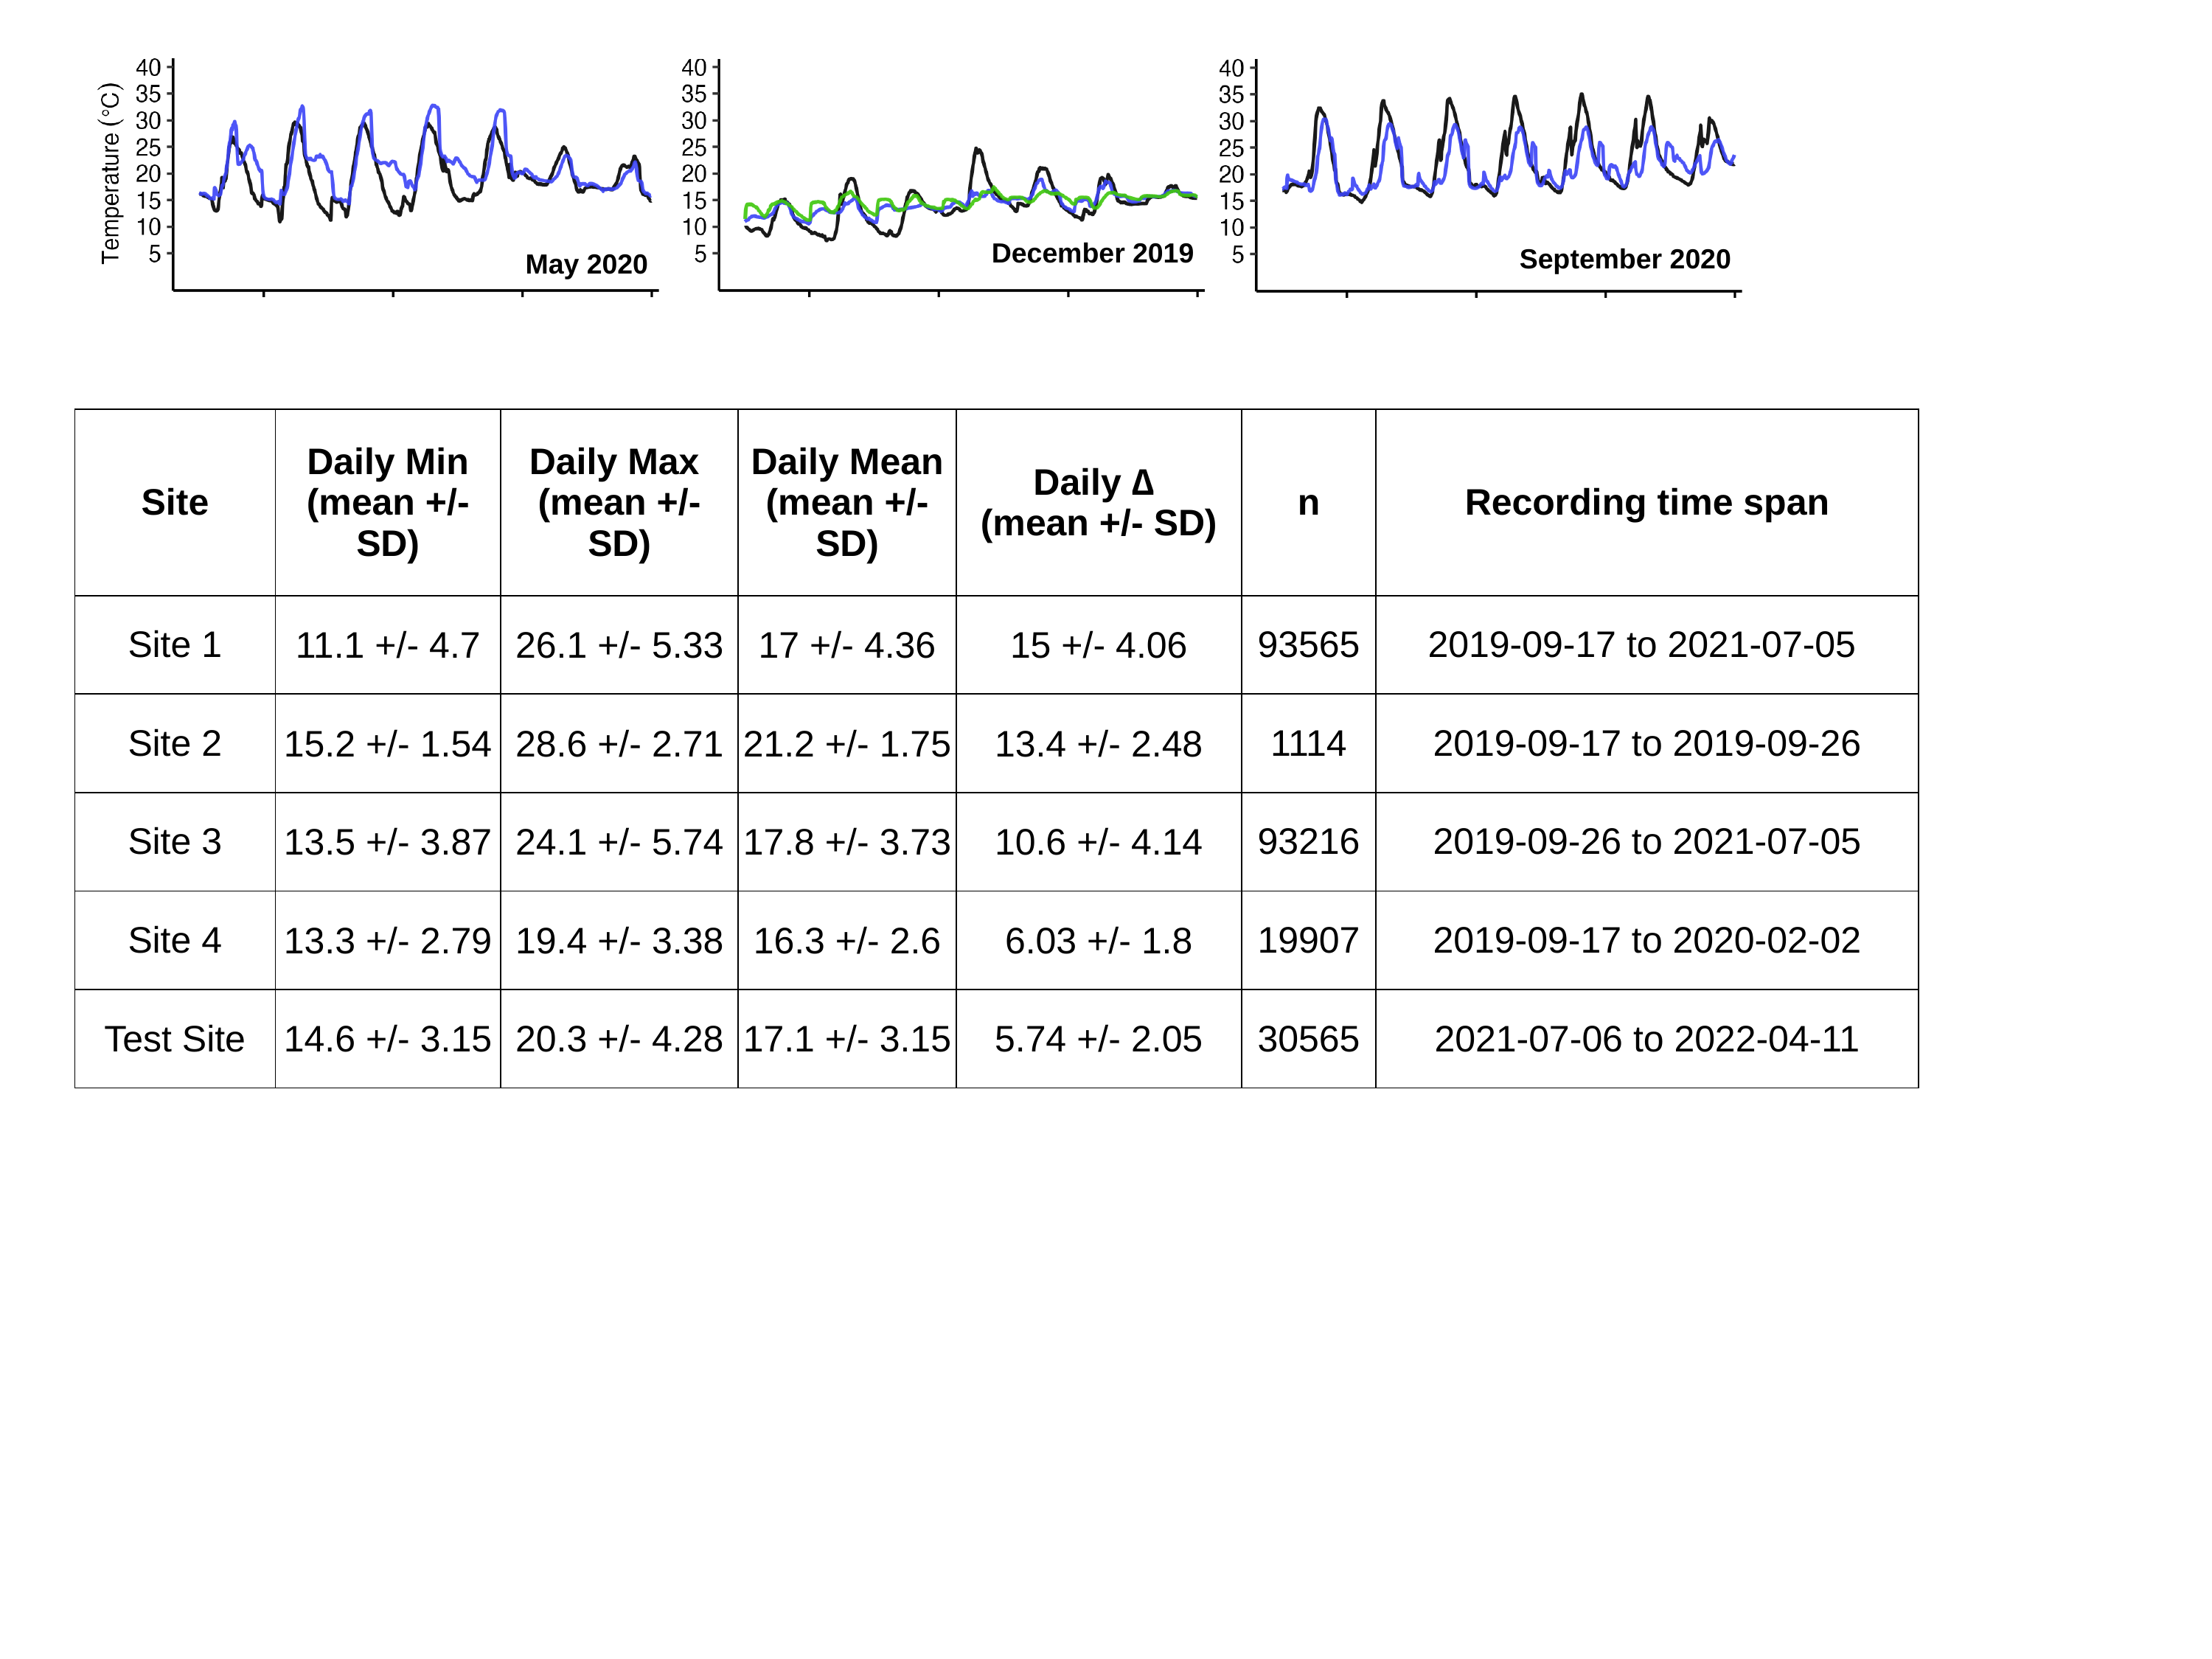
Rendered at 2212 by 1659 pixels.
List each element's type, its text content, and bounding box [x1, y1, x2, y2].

picture [678, 59, 1205, 302]
table_cell 30565 [1242, 990, 1375, 1088]
table_cell Site 3 [75, 793, 275, 891]
table_cell 2019-09-17 to 2020-02-02 [1377, 891, 1918, 989]
table_cell Site 4 [75, 891, 275, 989]
table_cell 13.3 +/- 2.79 [276, 891, 500, 989]
table_header Daily Max (mean +/- SD) [501, 410, 737, 595]
table_cell 2019-09-17 to 2019-09-26 [1377, 695, 1918, 792]
table_cell Site 2 [75, 695, 275, 792]
table_cell 13.5 +/- 3.87 [276, 793, 500, 891]
table_cell 16.3 +/- 2.6 [739, 891, 956, 989]
table_cell 17.8 +/- 3.73 [739, 793, 956, 891]
table_cell 20.3 +/- 4.28 [501, 990, 737, 1088]
table_cell 11.1 +/- 4.7 [276, 597, 500, 693]
table_cell 2021-07-06 to 2022-04-11 [1377, 990, 1918, 1088]
table_cell 93565 [1242, 597, 1375, 693]
table_cell 19.4 +/- 3.38 [501, 891, 737, 989]
table_cell 5.74 +/- 2.05 [957, 990, 1241, 1088]
table_cell 1114 [1242, 695, 1375, 792]
table_header n [1242, 410, 1375, 595]
table_cell 2019-09-26 to 2021-07-05 [1377, 793, 1918, 891]
table_cell Test Site [75, 990, 275, 1088]
table_cell 17.1 +/- 3.15 [739, 990, 956, 1088]
table_cell 10.6 +/- 4.14 [957, 793, 1241, 891]
table_header Daily ∆ (mean +/- SD) [957, 410, 1241, 595]
table_cell 21.2 +/- 1.75 [739, 695, 956, 792]
picture [84, 58, 659, 302]
table_cell 6.03 +/- 1.8 [957, 891, 1241, 989]
table_cell 14.6 +/- 3.15 [276, 990, 500, 1088]
table_cell 19907 [1242, 891, 1375, 989]
table_header Recording time span [1377, 410, 1918, 595]
table_cell Site 1 [75, 597, 275, 693]
picture [1214, 59, 1742, 302]
table_header Daily Min (mean +/- SD) [276, 410, 500, 595]
table_cell 15.2 +/- 1.54 [276, 695, 500, 792]
table_cell 17 +/- 4.36 [739, 597, 956, 693]
table_cell 28.6 +/- 2.71 [501, 695, 737, 792]
table_header Daily Mean (mean +/- SD) [739, 410, 956, 595]
table_cell 13.4 +/- 2.48 [957, 695, 1241, 792]
table_cell 26.1 +/- 5.33 [501, 597, 737, 693]
table_header Site [75, 410, 275, 595]
table_cell 15 +/- 4.06 [957, 597, 1241, 693]
table_cell 24.1 +/- 5.74 [501, 793, 737, 891]
table_cell 2019-09-17 to 2021-07-05 [1377, 597, 1918, 693]
table_cell 93216 [1242, 793, 1375, 891]
